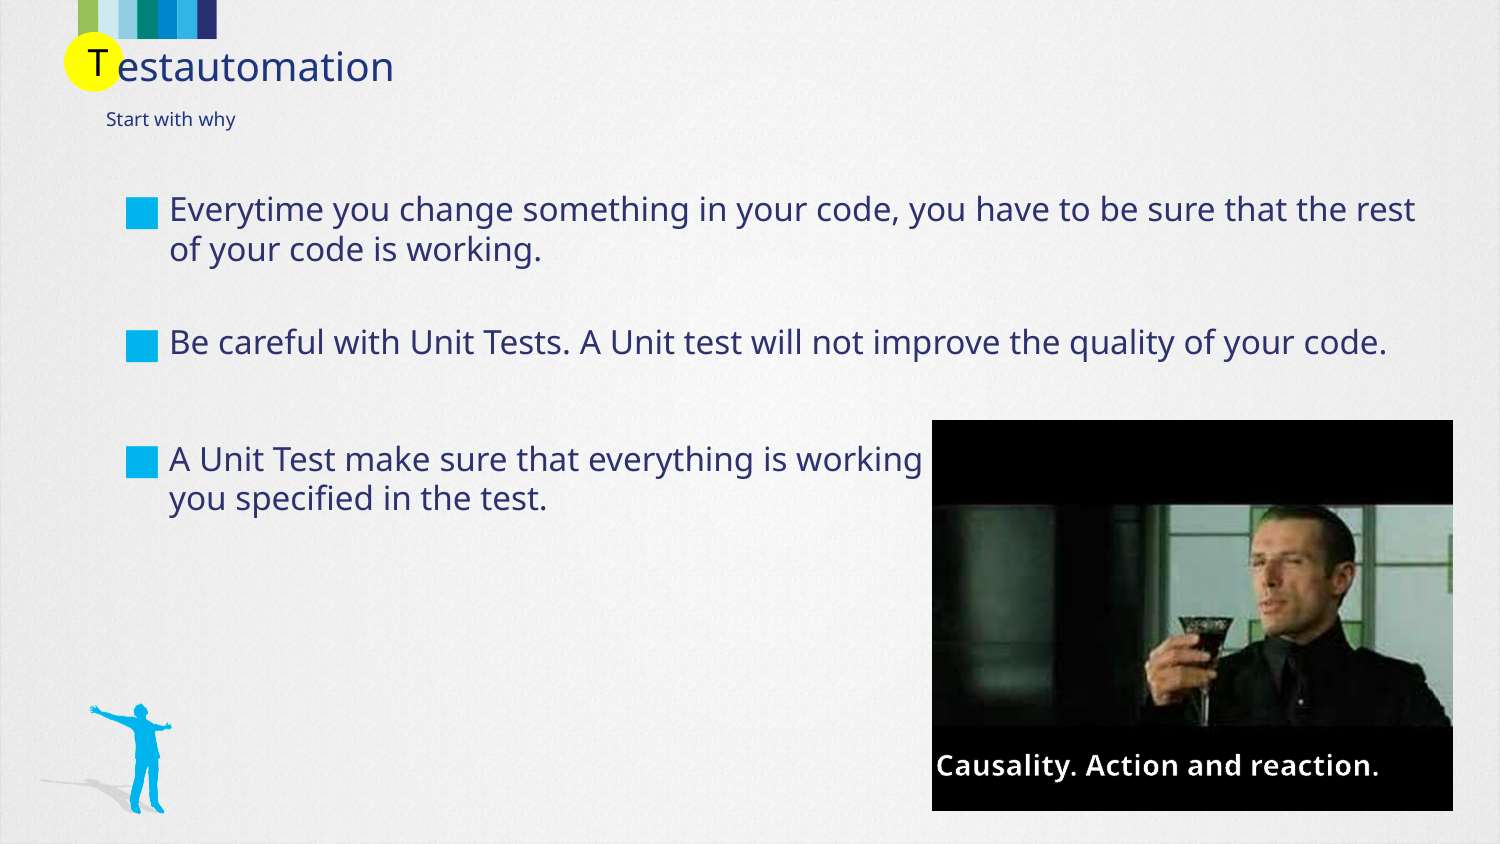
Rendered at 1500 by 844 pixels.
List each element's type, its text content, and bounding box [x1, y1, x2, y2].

text_box T [62, 29, 108, 94]
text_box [920, 420, 1500, 812]
list Everytime you change something in your code, you have to be sure that the rest of your code is working. Be careful with Unit Tests. A Unit test will not improve the quality of your code. A Unit Test make sure that everything is working as you specified in the test. [32, 181, 1459, 811]
subtitle Start with why [89, 99, 1034, 138]
title estautomation [101, 33, 985, 98]
picture [0, 0, 1500, 844]
